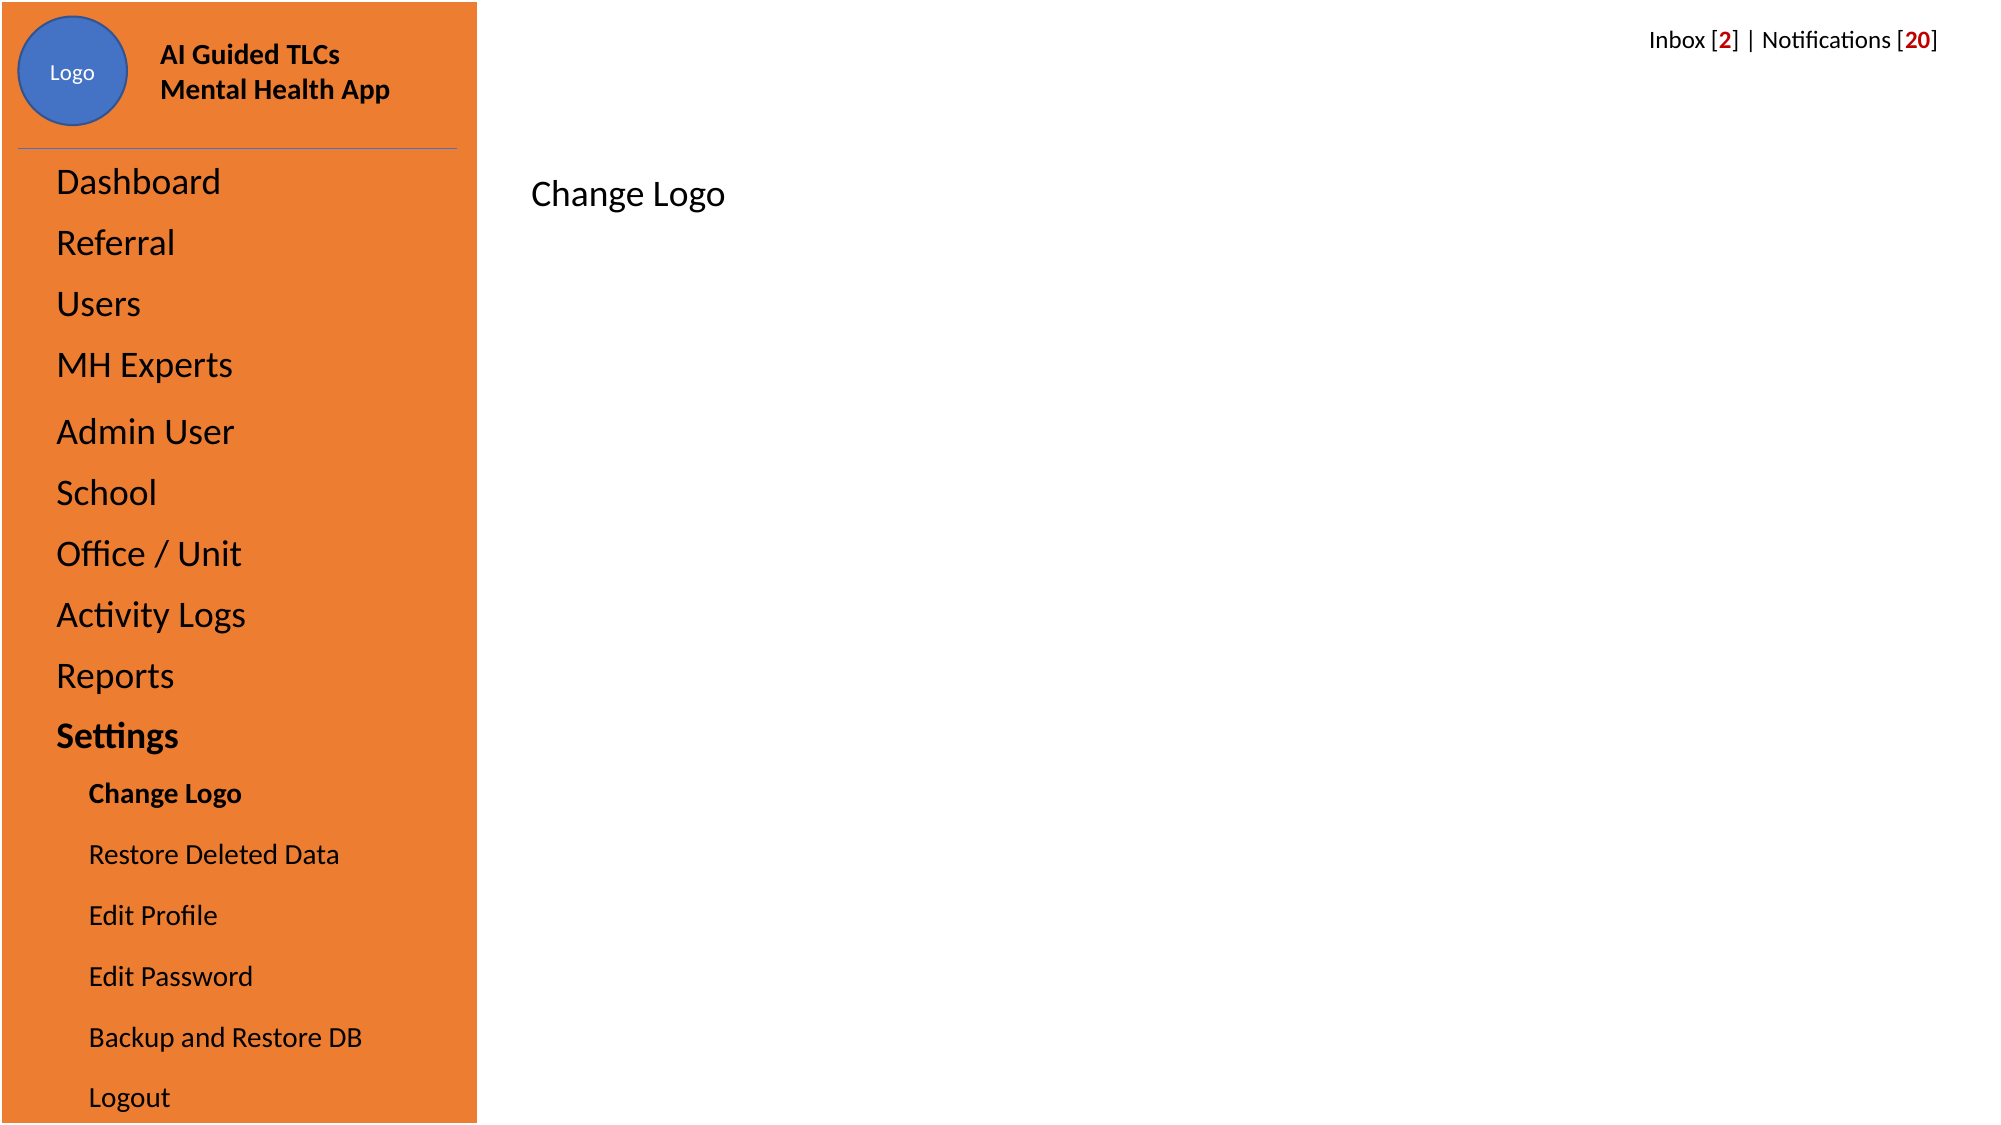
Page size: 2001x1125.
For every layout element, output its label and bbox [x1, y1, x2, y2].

table_cell [41, 220, 438, 1125]
table_header [41, 159, 438, 220]
text_box [0, 0, 481, 1125]
text_box [1553, 16, 1953, 62]
text_box [531, 161, 1508, 222]
